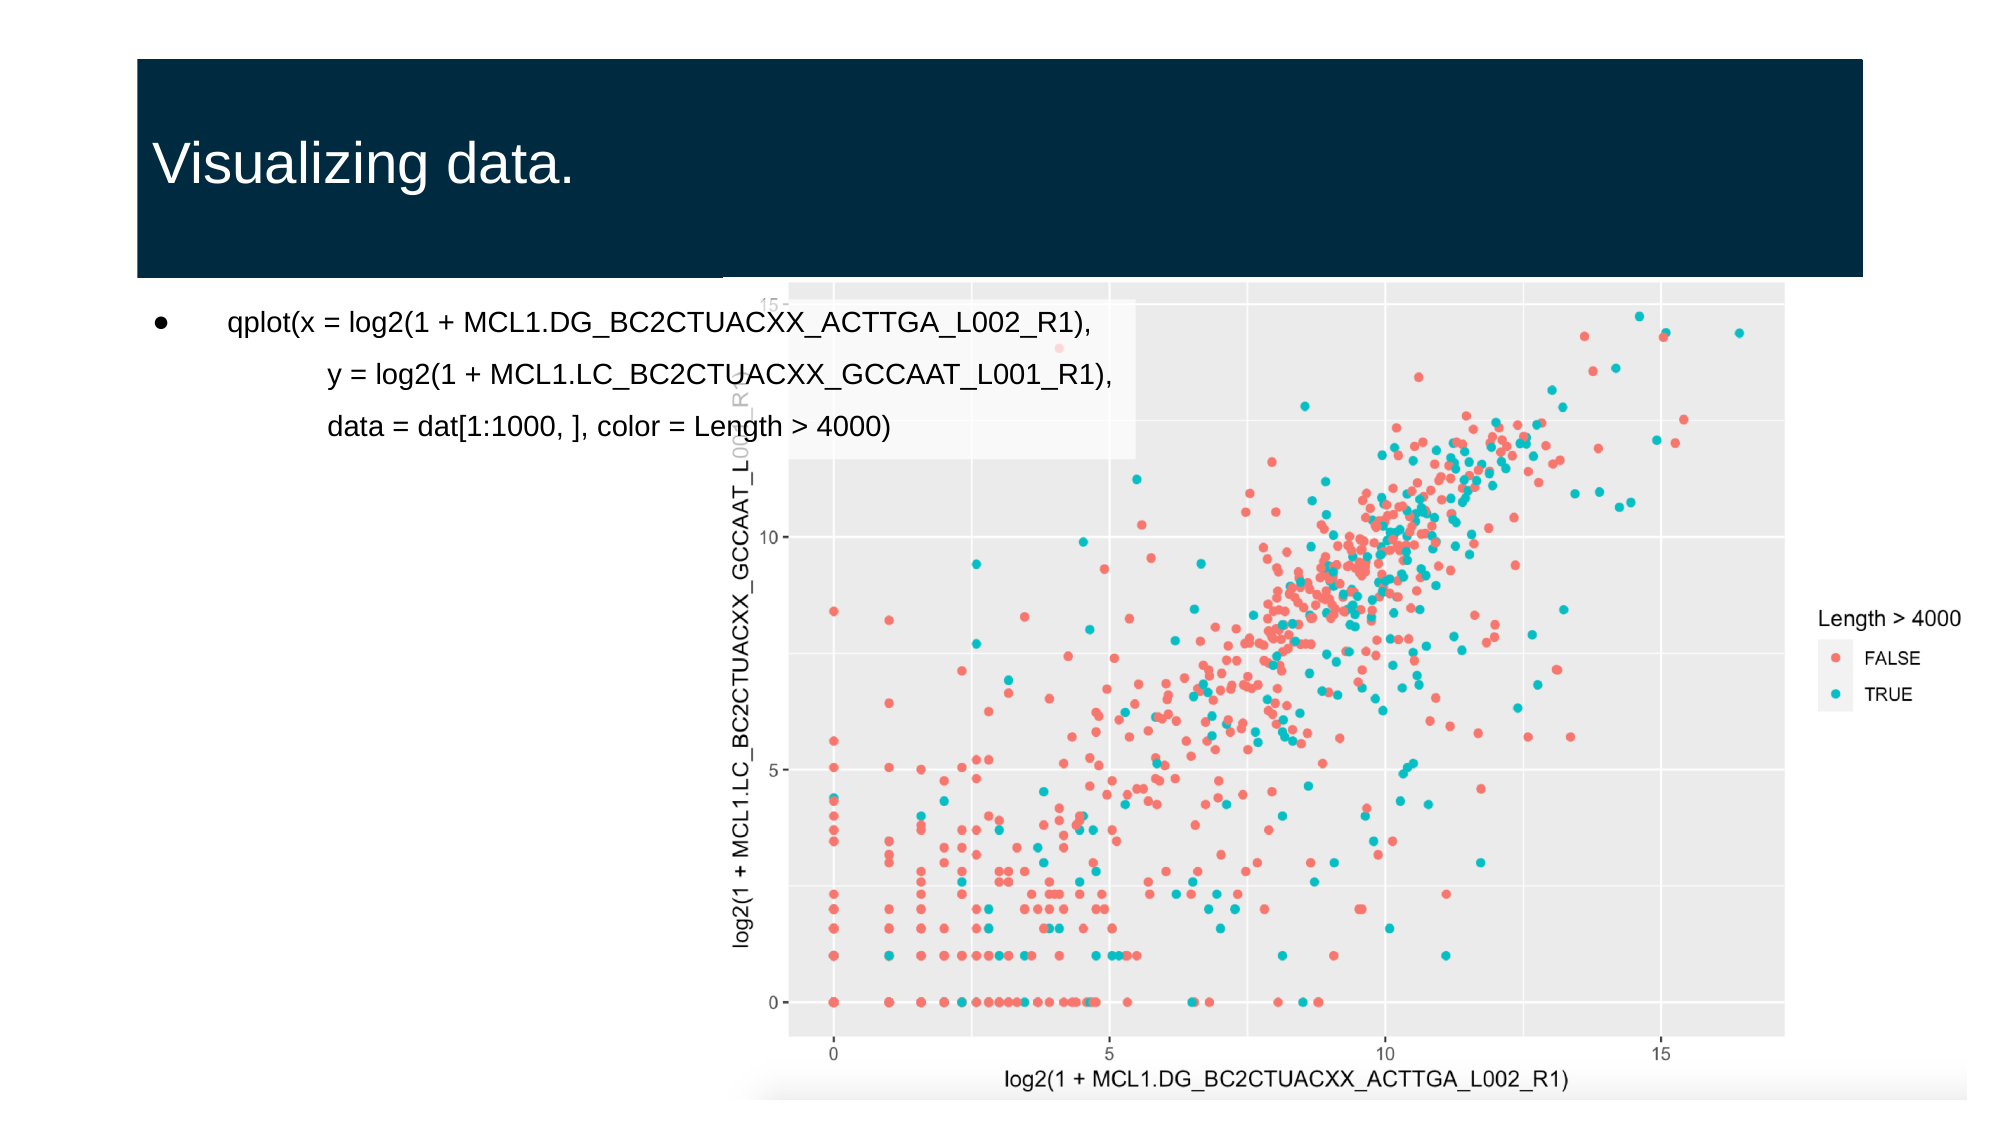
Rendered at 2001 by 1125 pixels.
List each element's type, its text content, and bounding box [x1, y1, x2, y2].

picture [723, 277, 1967, 1100]
title Visualizing data. [137, 59, 1863, 278]
list qplot(x = log2(1 + MCL1.DG_BC2CTUACXX_ACTTGA_L002_R1), y = log2(1 + MCL1.LC_BC2CTUACXX_GCCAAT_L001_R1), data = dat[1:1000, ], color = Length > 4000) [137, 299, 718, 460]
